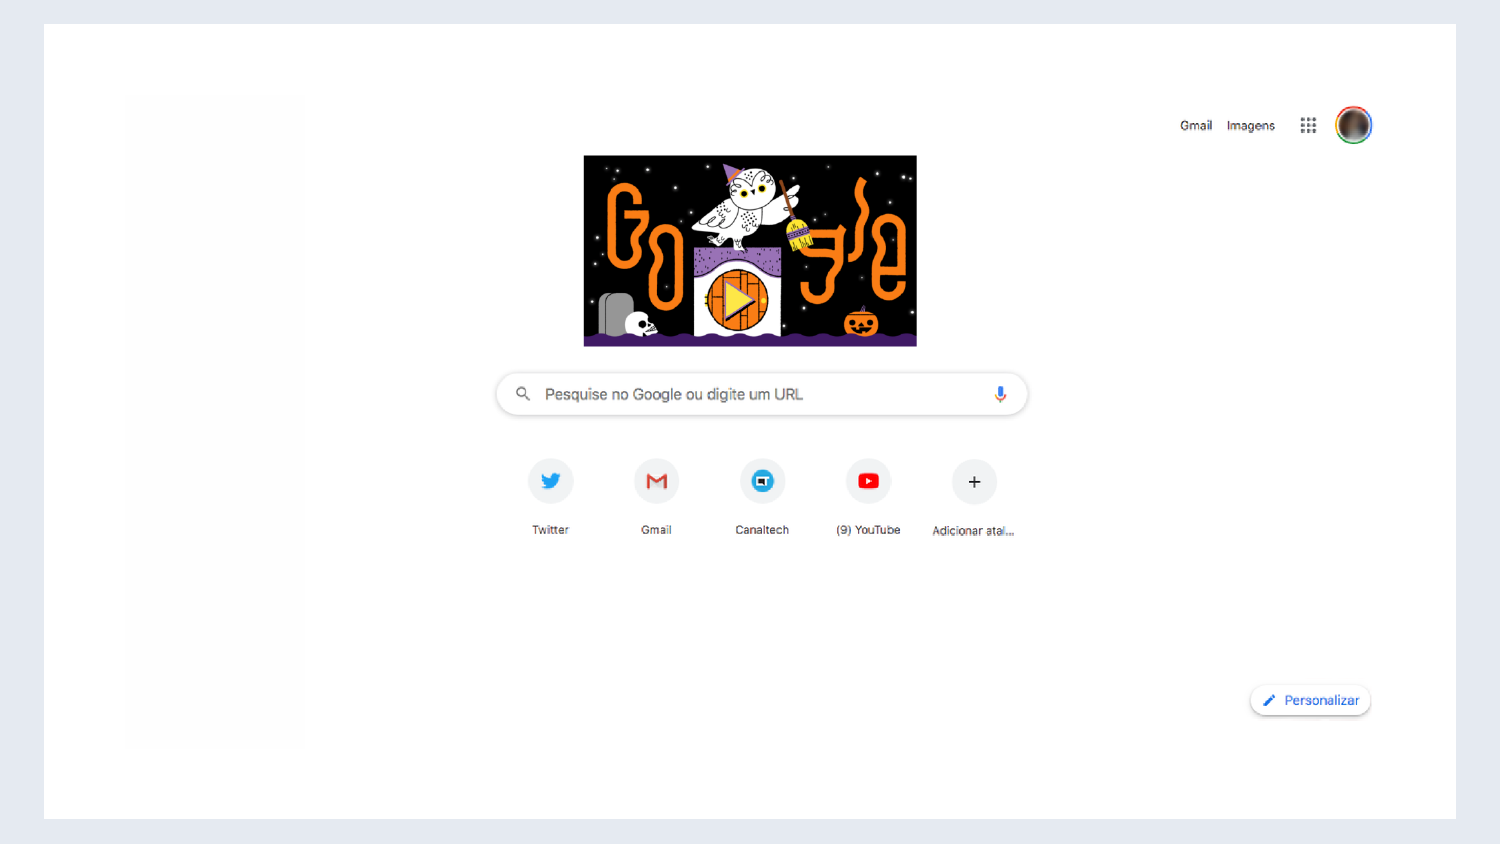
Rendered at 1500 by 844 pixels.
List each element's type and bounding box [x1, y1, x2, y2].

picture [44, 24, 1456, 819]
